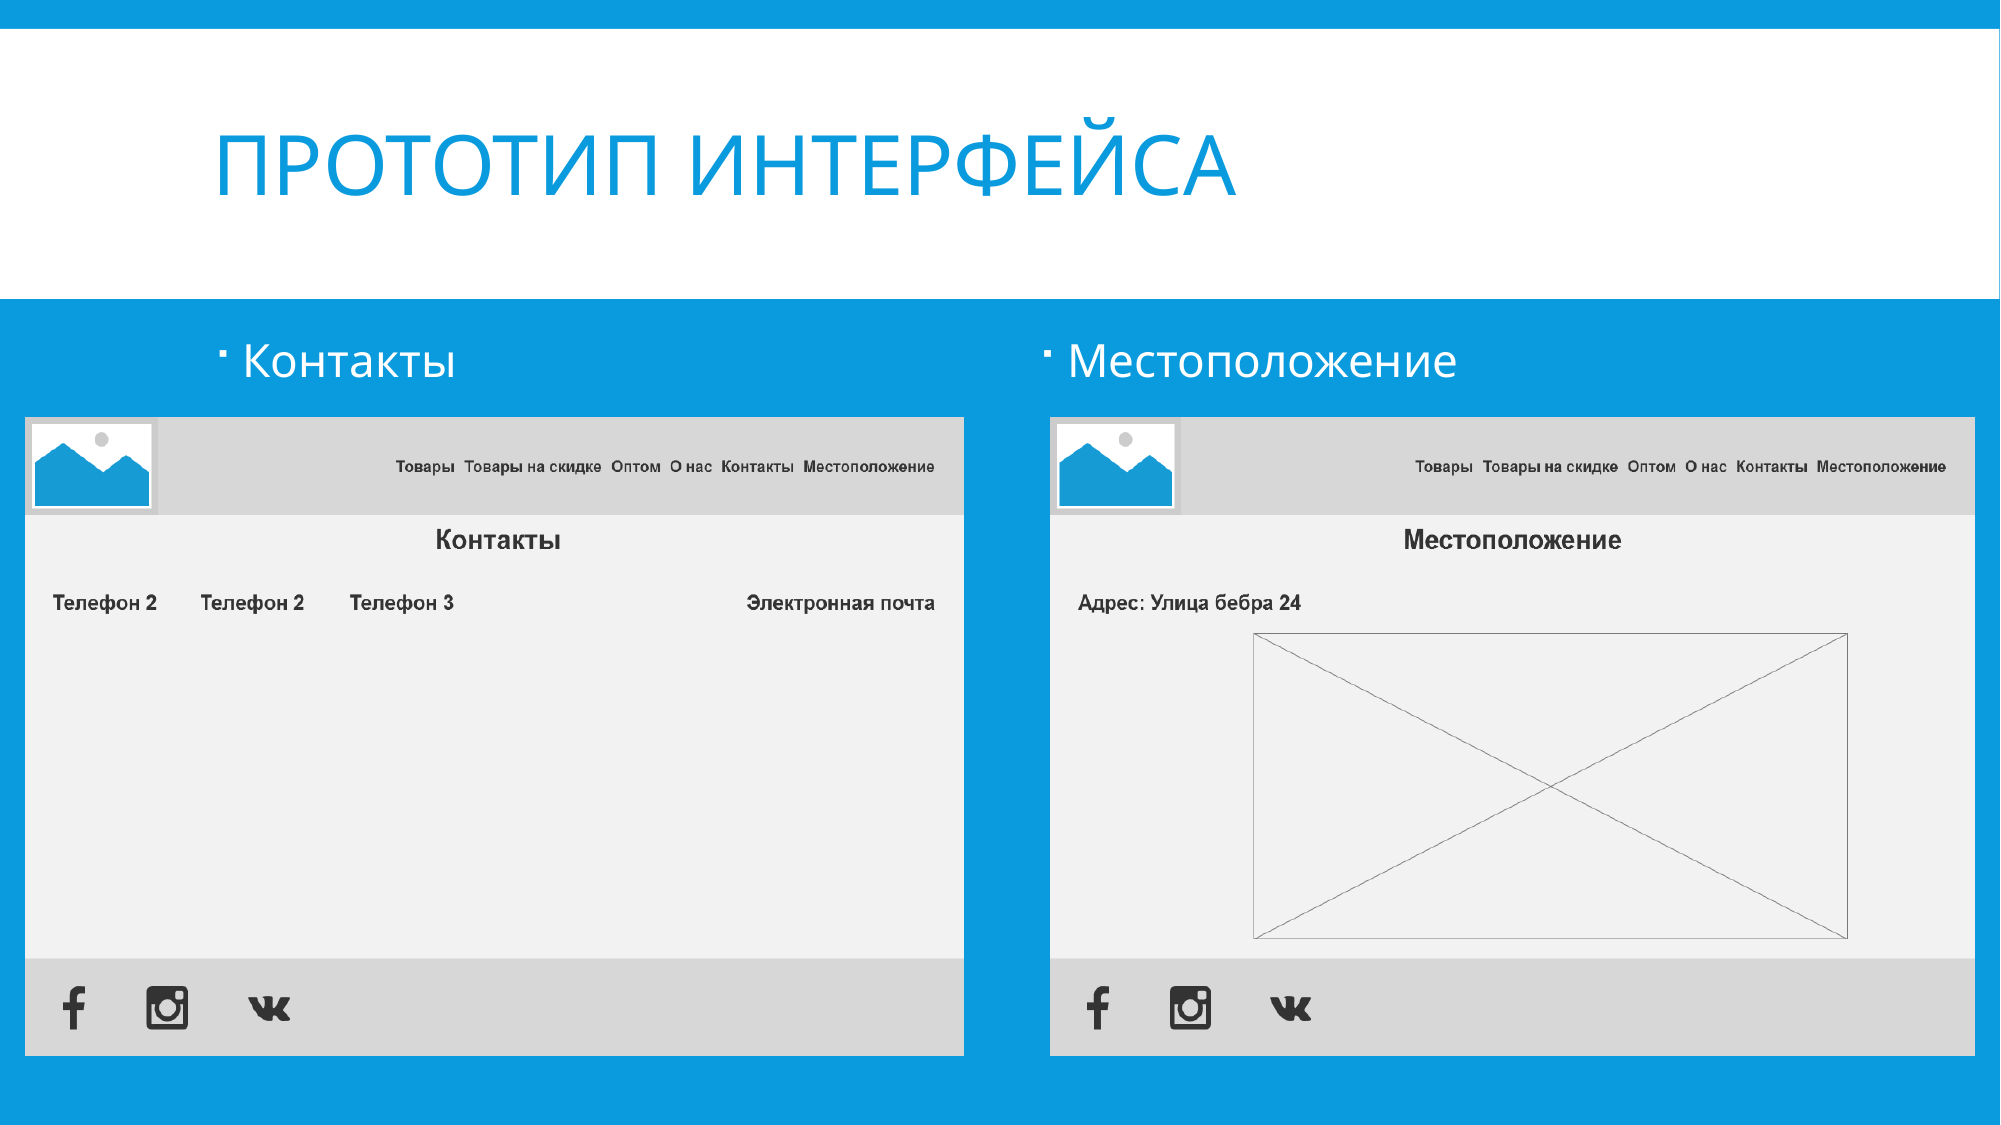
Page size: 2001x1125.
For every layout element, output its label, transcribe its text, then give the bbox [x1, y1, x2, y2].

picture [1051, 418, 1974, 1055]
list Контакты [197, 329, 978, 1020]
list Местоположение [1022, 329, 1803, 1020]
title Прототип интерфейса [197, 46, 1803, 295]
picture [26, 418, 963, 1055]
